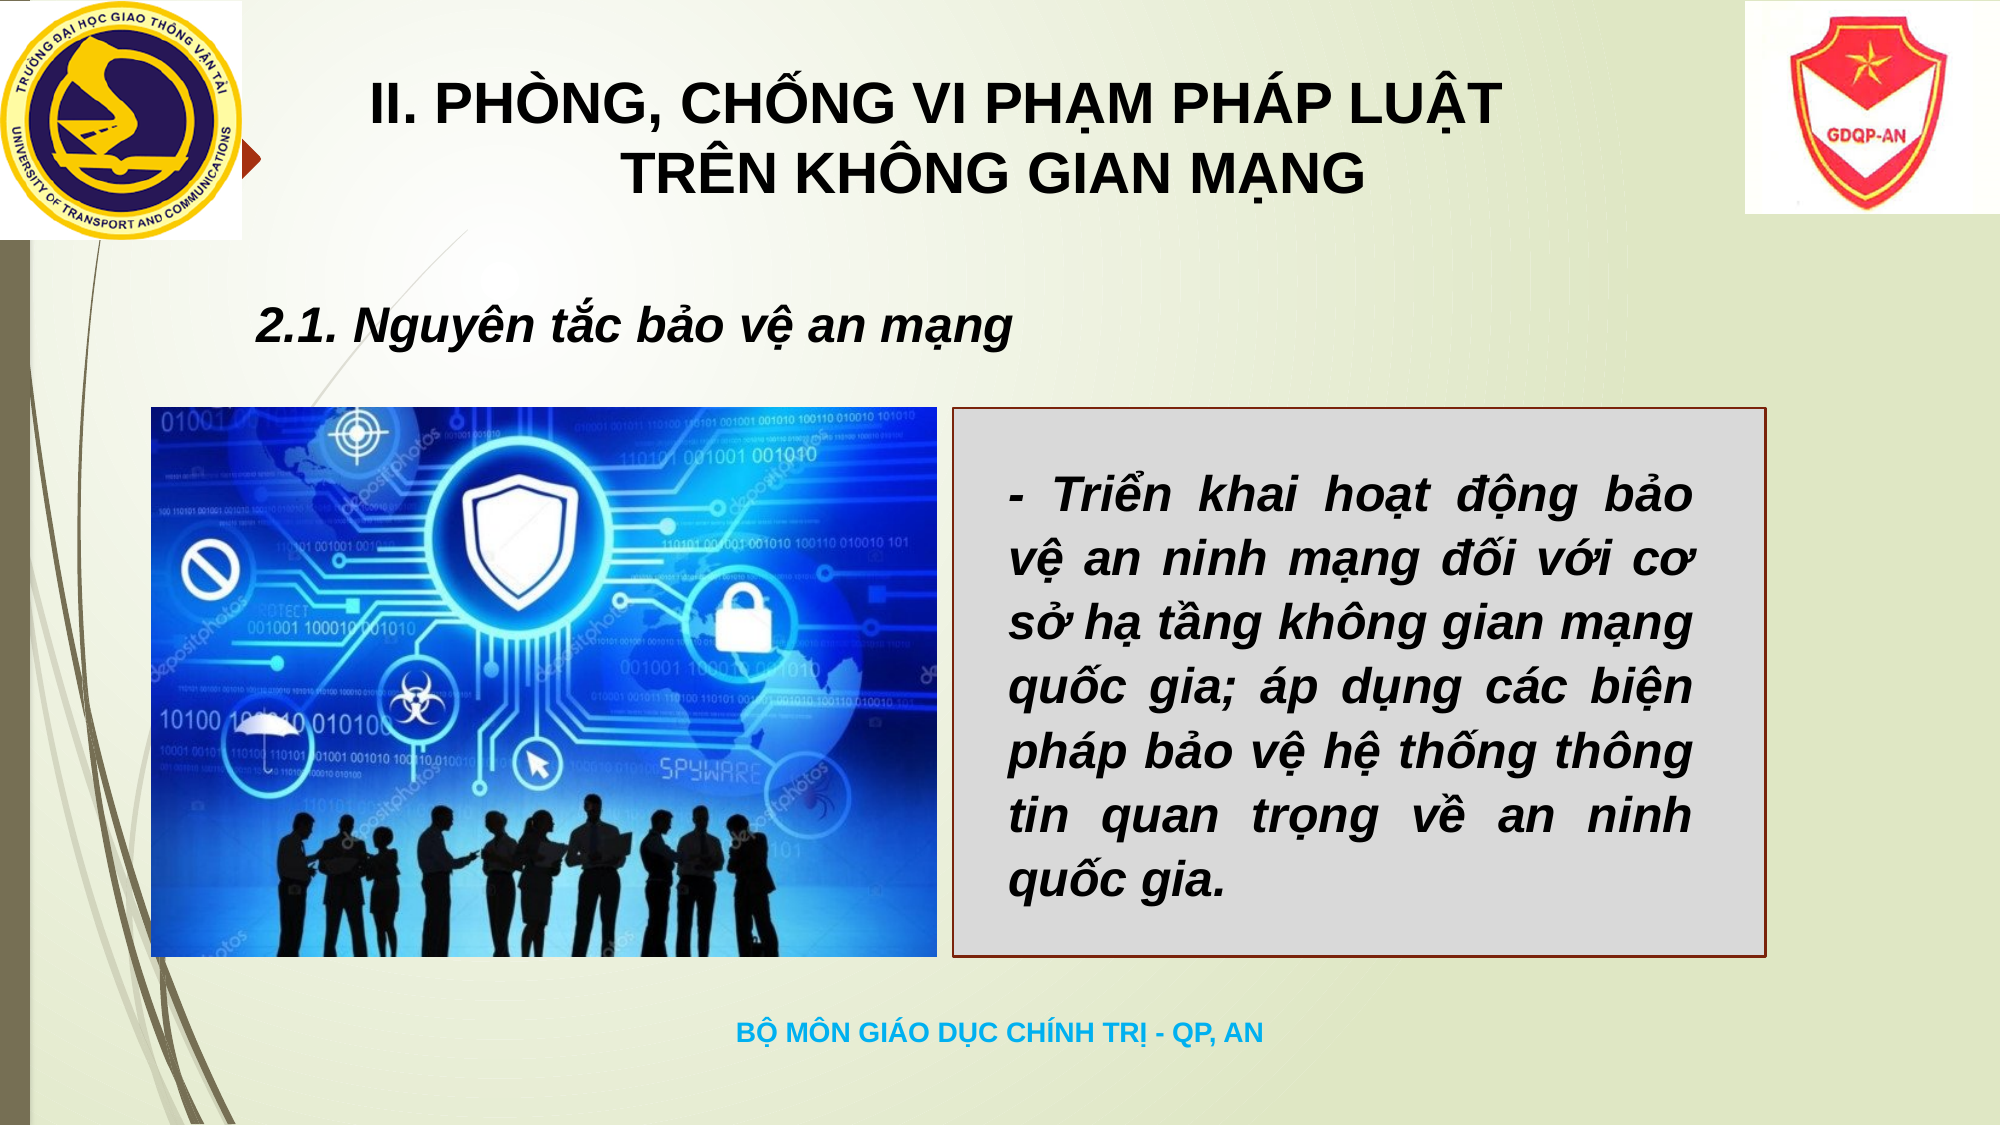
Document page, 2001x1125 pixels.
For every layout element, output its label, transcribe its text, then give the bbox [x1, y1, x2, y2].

picture [151, 407, 937, 957]
text_box II. PHÒNG, CHỐNG VI PHẠM PHÁP LUẬT TRÊN KHÔNG GIAN MẠNG [284, 57, 1703, 213]
text_box [952, 407, 1767, 958]
text_box BỘ MÔN GIÁO DỤC CHÍNH TRỊ - QP, AN [720, 1007, 1280, 1056]
text_box - Triển khai hoạt động bảo vệ an ninh mạng đối với cơ sở hạ tầng không gian mạng quốc gia; áp dụng các biện pháp bảo vệ hệ thống thông tin quan trọng về an ninh quốc gia. [993, 449, 1709, 914]
picture [0, 1, 242, 240]
text_box 2.1. Nguyên tắc bảo vệ an mạng [241, 281, 1129, 361]
picture [1745, 1, 2000, 215]
